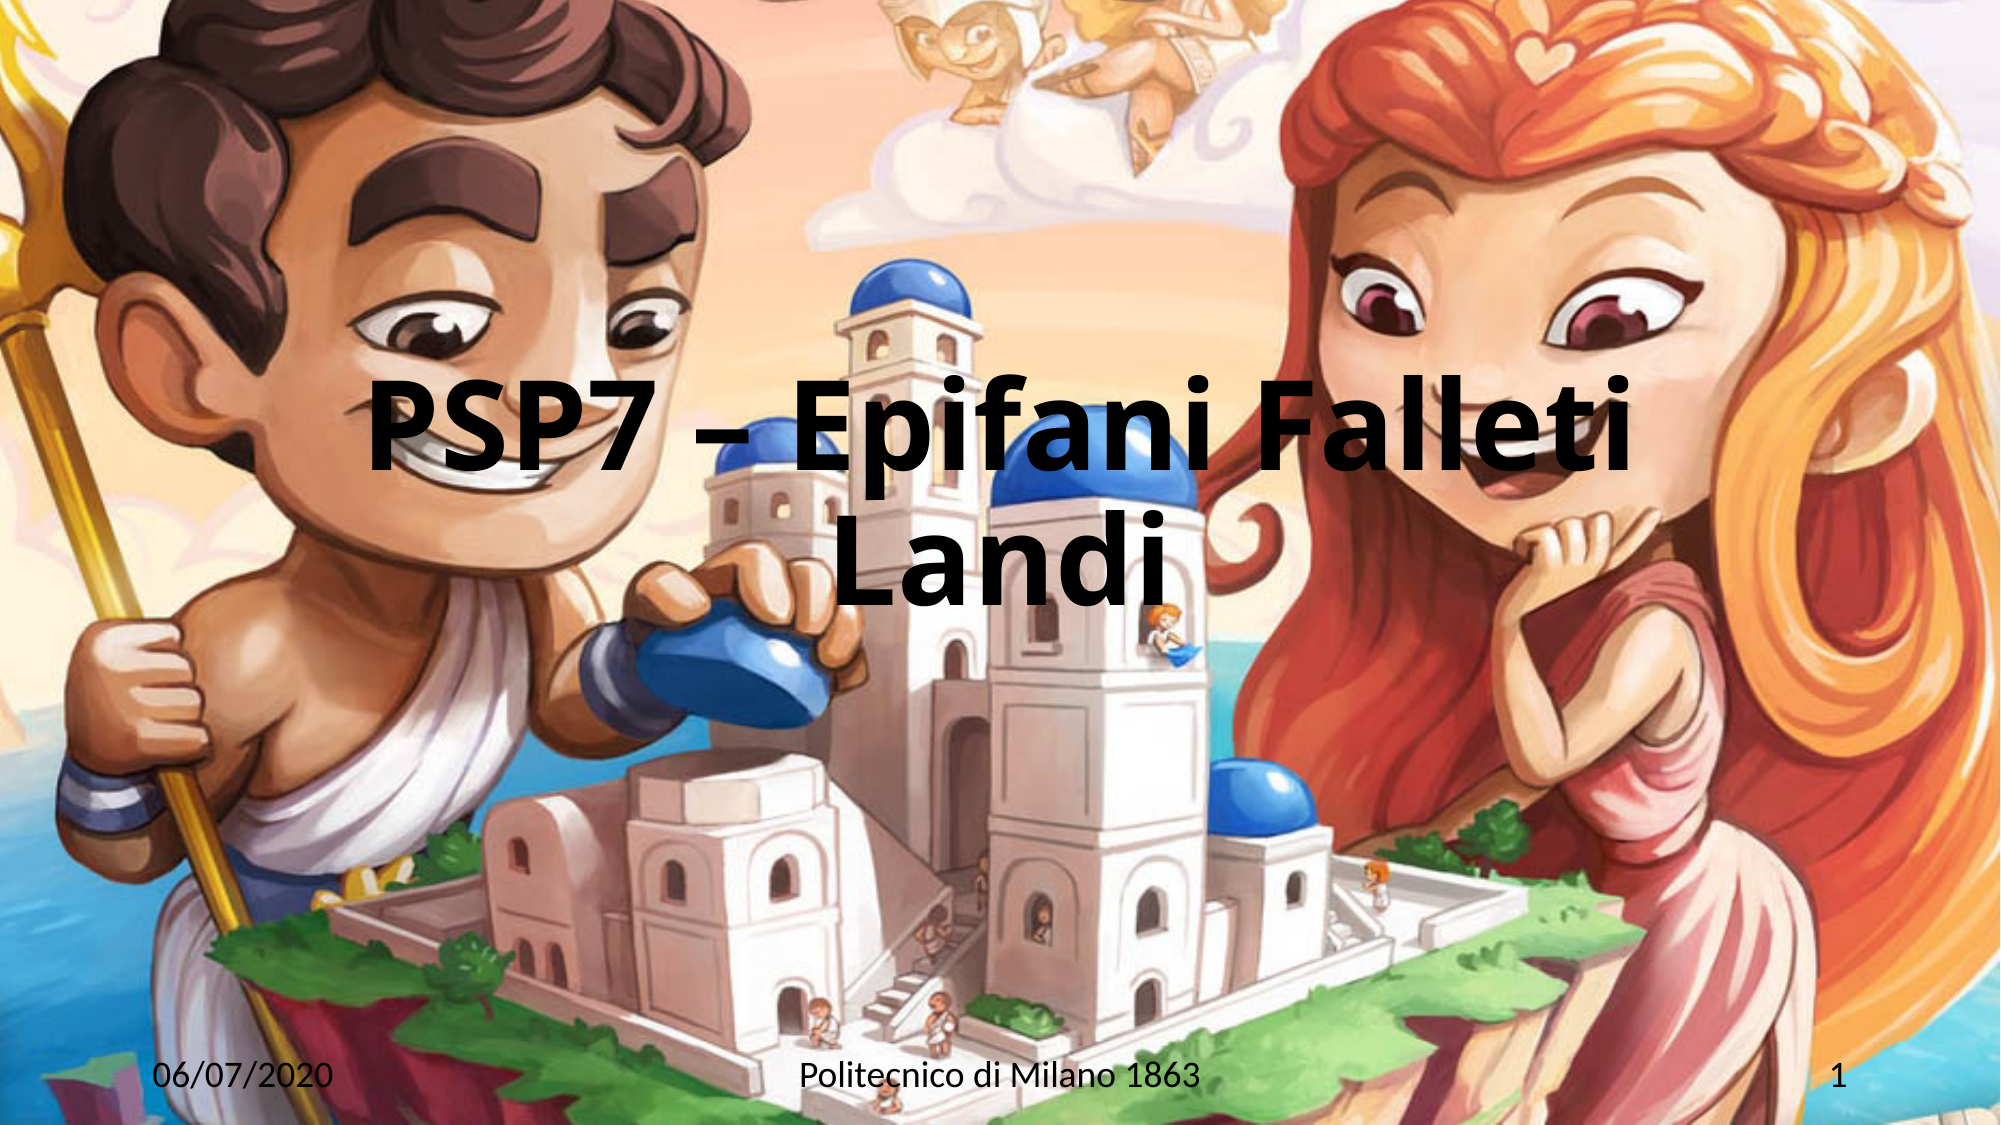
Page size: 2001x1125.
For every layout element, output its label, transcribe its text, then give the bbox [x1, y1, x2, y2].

picture [0, 0, 2001, 1125]
footer Politecnico di Milano 1863 [662, 1042, 1338, 1103]
title PSP7 – Epifani Falleti Landi [249, 248, 1750, 641]
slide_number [137, 1042, 588, 1103]
slide_number 1 [1412, 1042, 1863, 1103]
